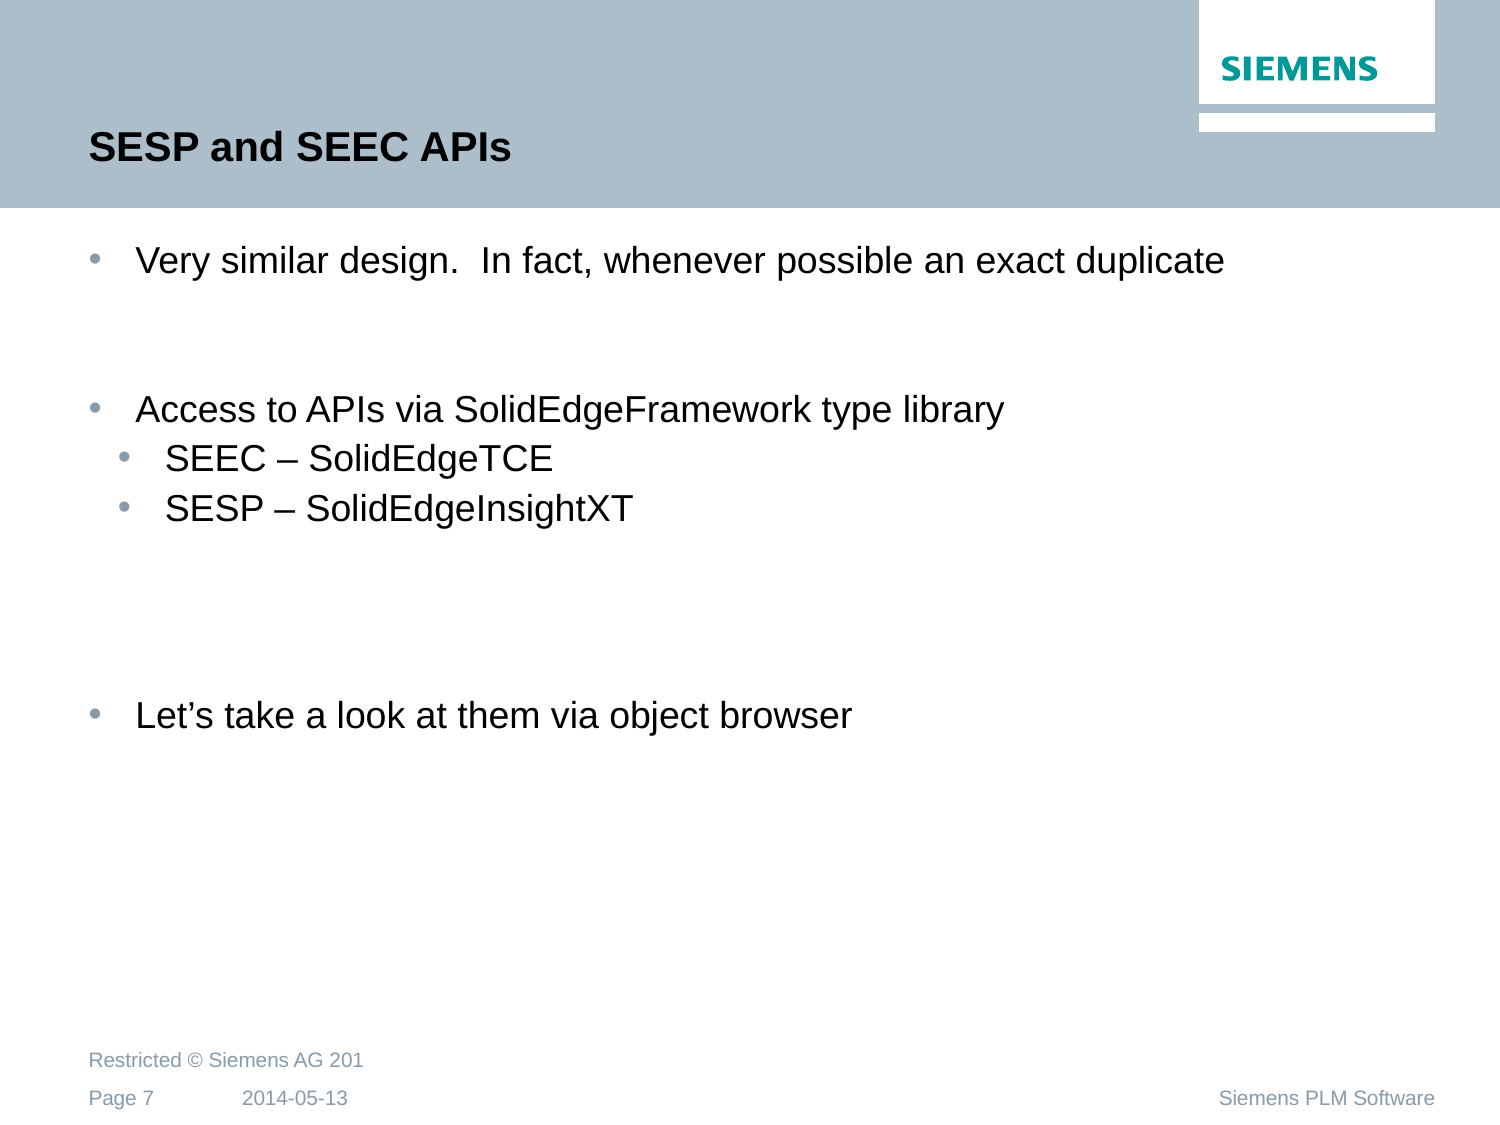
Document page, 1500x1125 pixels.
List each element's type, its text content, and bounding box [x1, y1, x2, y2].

list Very similar design. In fact, whenever possible an exact duplicate Access to APIs via SolidEdgeFramework type library SEEC – SolidEdgeTCE SESP – SolidEdgeInsightXT Let’s take a look at them via object browser [88, 231, 1436, 1012]
title SESP and SEEC APIs [0, 0, 1500, 209]
